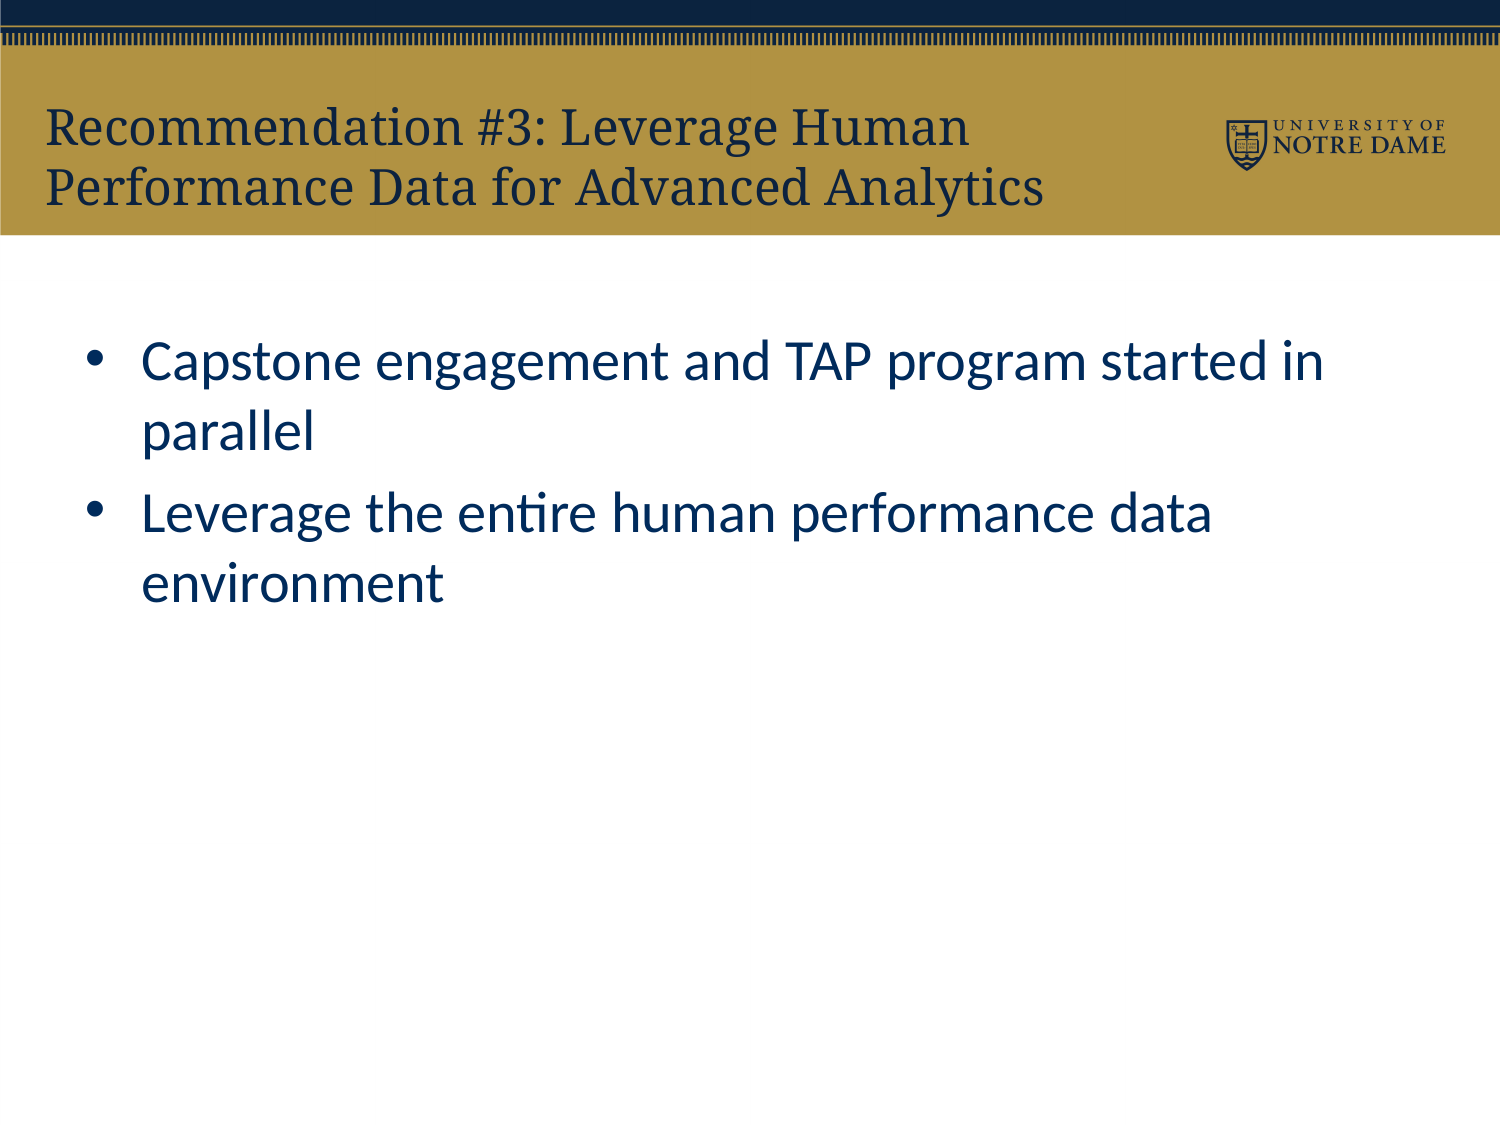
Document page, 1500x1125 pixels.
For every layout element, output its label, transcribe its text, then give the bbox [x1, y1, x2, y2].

text_box Capstone engagement and TAP program started in parallel Leverage the entire human performance data environment [70, 314, 1456, 990]
title Recommendation #3: Leverage Human Performance Data for Advanced Analytics [30, 87, 1231, 188]
picture [0, 0, 1500, 1125]
